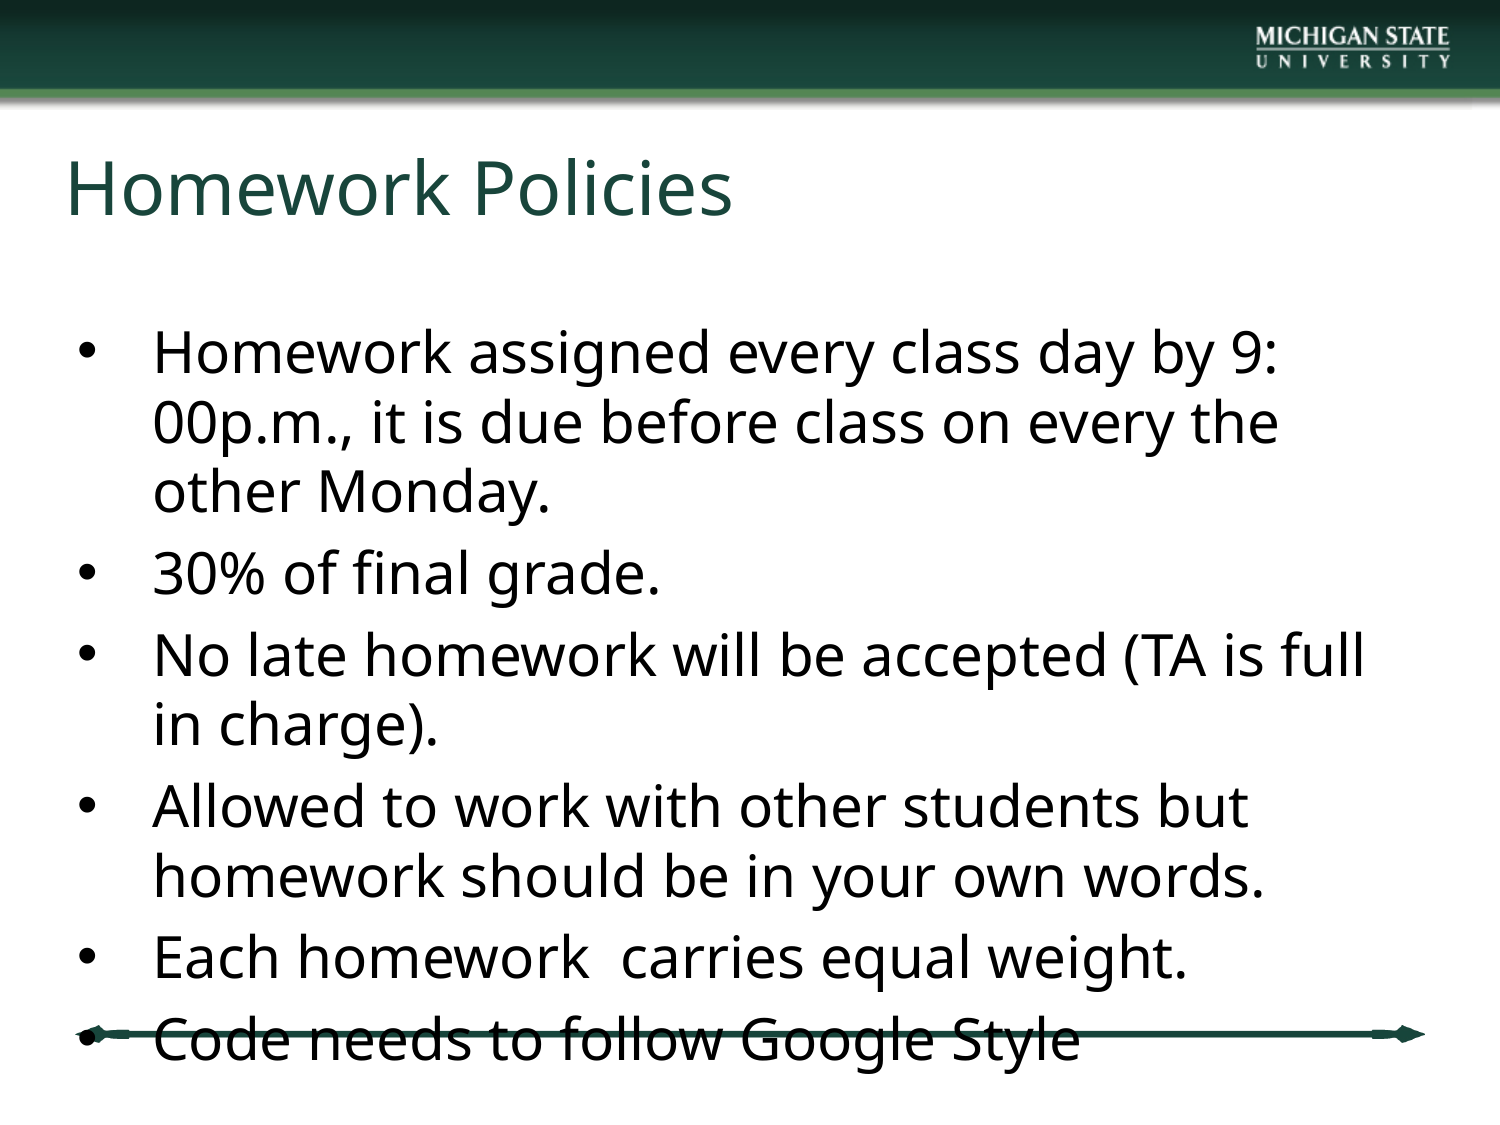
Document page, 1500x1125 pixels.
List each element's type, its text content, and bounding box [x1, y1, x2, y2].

picture [1413, 1025, 1425, 1043]
picture [0, 0, 1500, 110]
text_box Homework assigned every class day by 9: 00p.m., it is due before class on every the other Monday. 30% of final grade. No late homework will be accepted (TA is full in charge). Allowed to work with other students but homework should be in your own words. Each homework carries equal weight. Code needs to follow Google Style [62, 307, 1413, 1121]
text_box Homework Policies [49, 132, 1113, 296]
